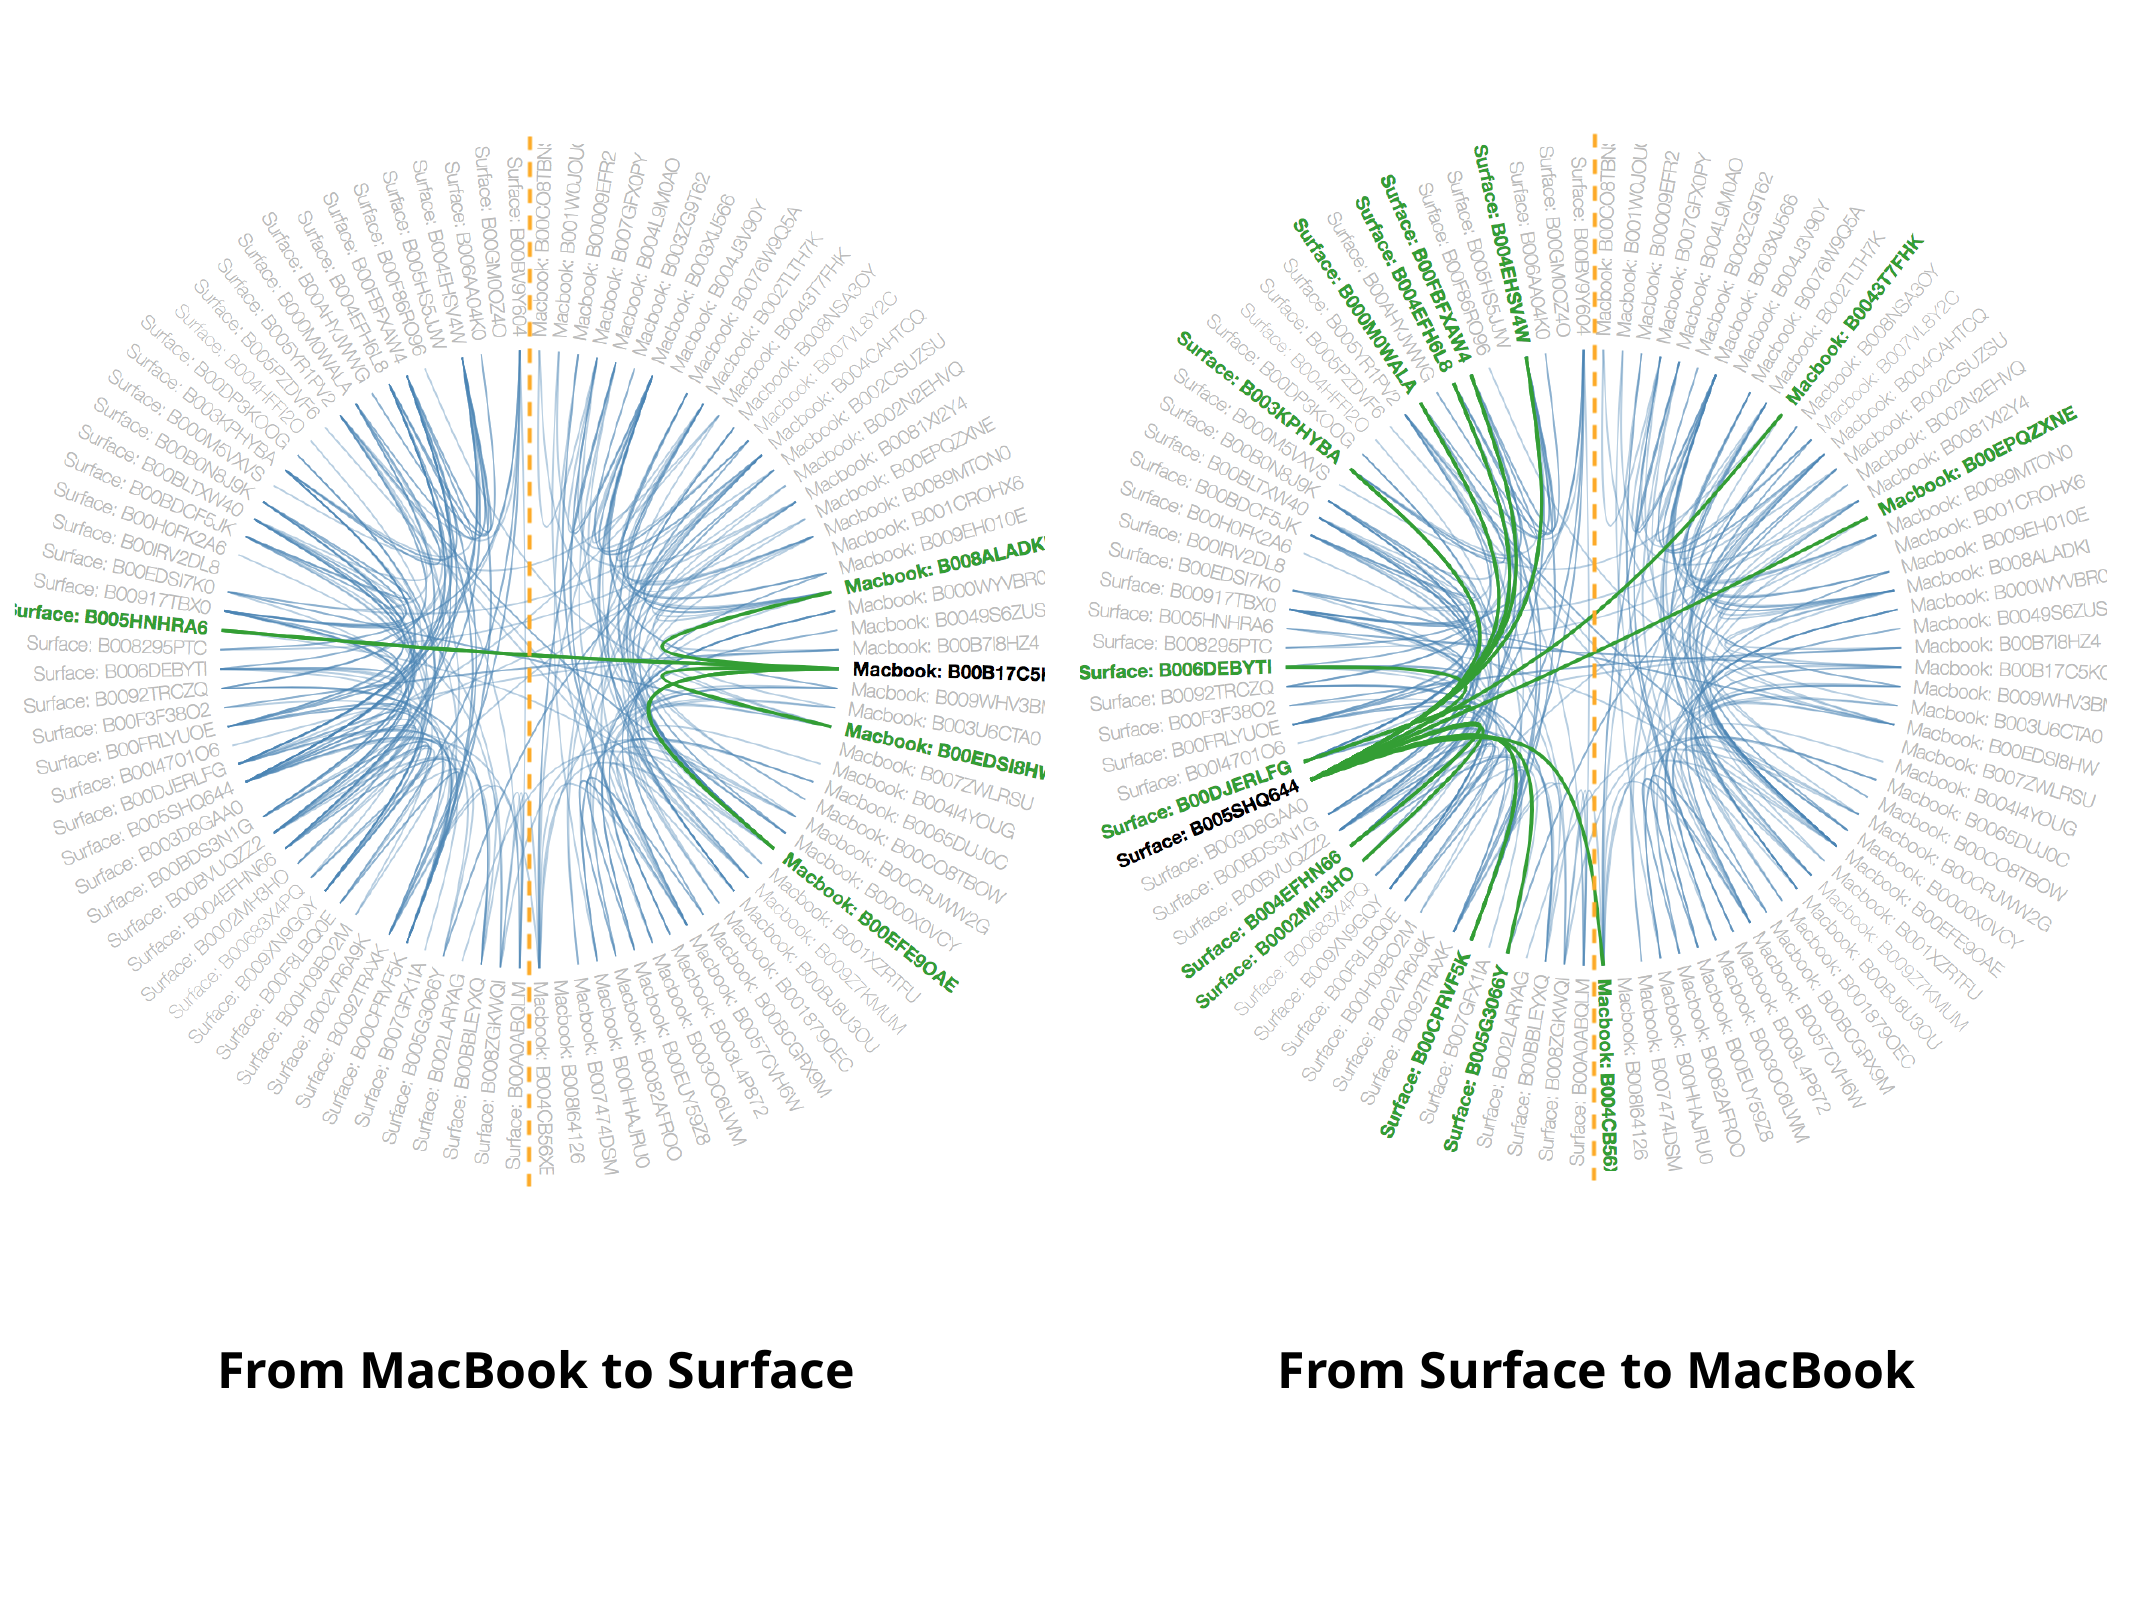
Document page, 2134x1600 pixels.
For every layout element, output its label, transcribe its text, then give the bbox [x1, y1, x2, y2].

picture [14, 130, 1059, 1193]
text_box From MacBook to Surface [208, 1330, 864, 1408]
text_box From Surface to MacBook [1269, 1330, 1925, 1408]
picture [1075, 130, 2119, 1186]
